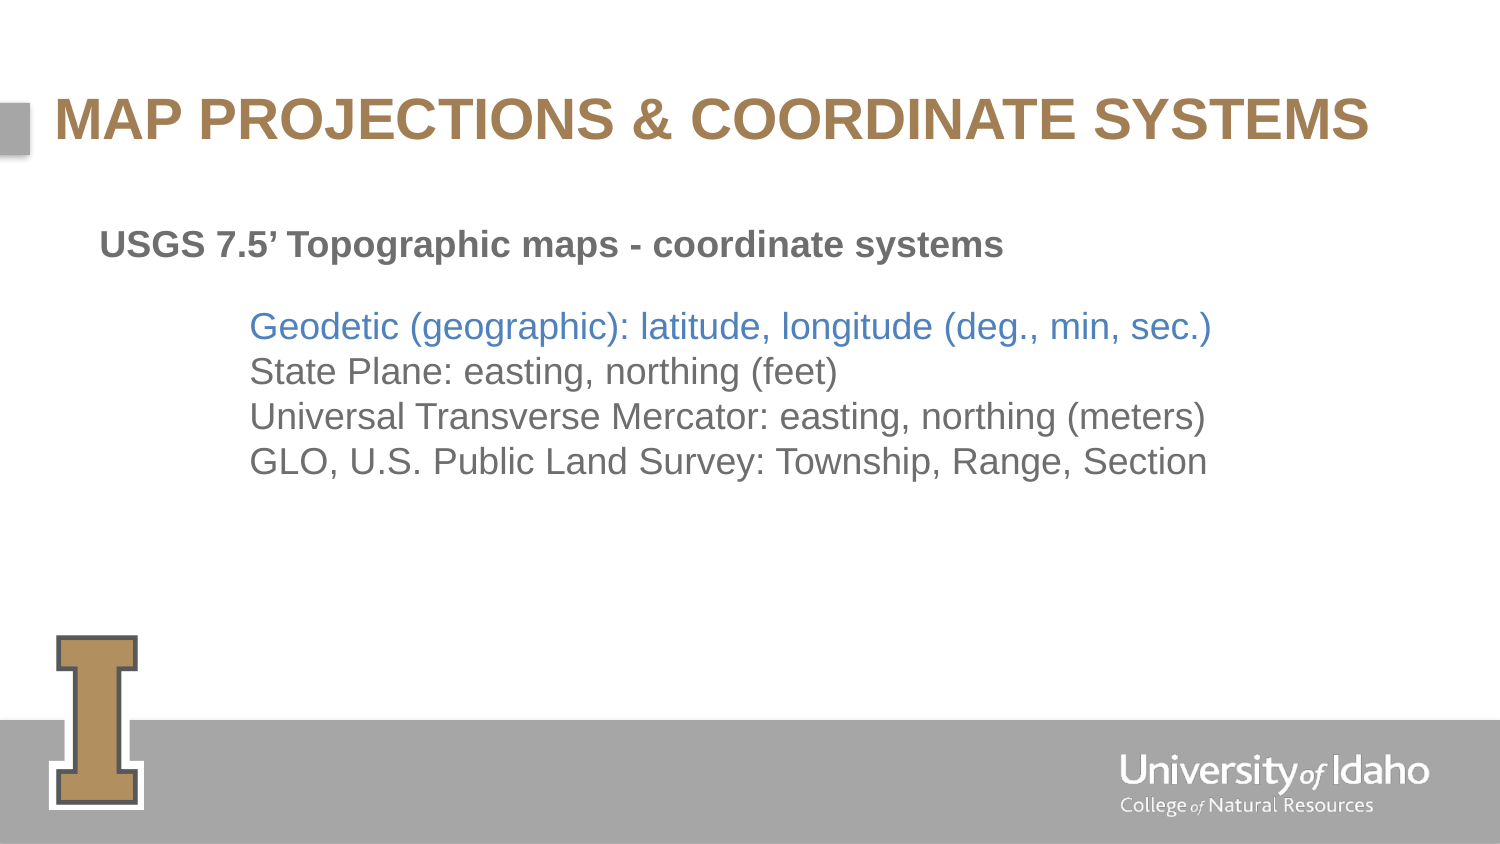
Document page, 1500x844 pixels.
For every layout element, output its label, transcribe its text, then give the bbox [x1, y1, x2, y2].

title Map Projections & Coordinate Systems [54, 80, 1405, 175]
list USGS 7.5’ Topographic maps - coordinate systems Geodetic (geographic): latitude, longitude (deg., min, sec.) State Plane: easting, northing (feet) Universal Transverse Mercator: easting, northing (meters) GLO, U.S. Public Land Survey: Township, Range, Section [99, 219, 1328, 596]
